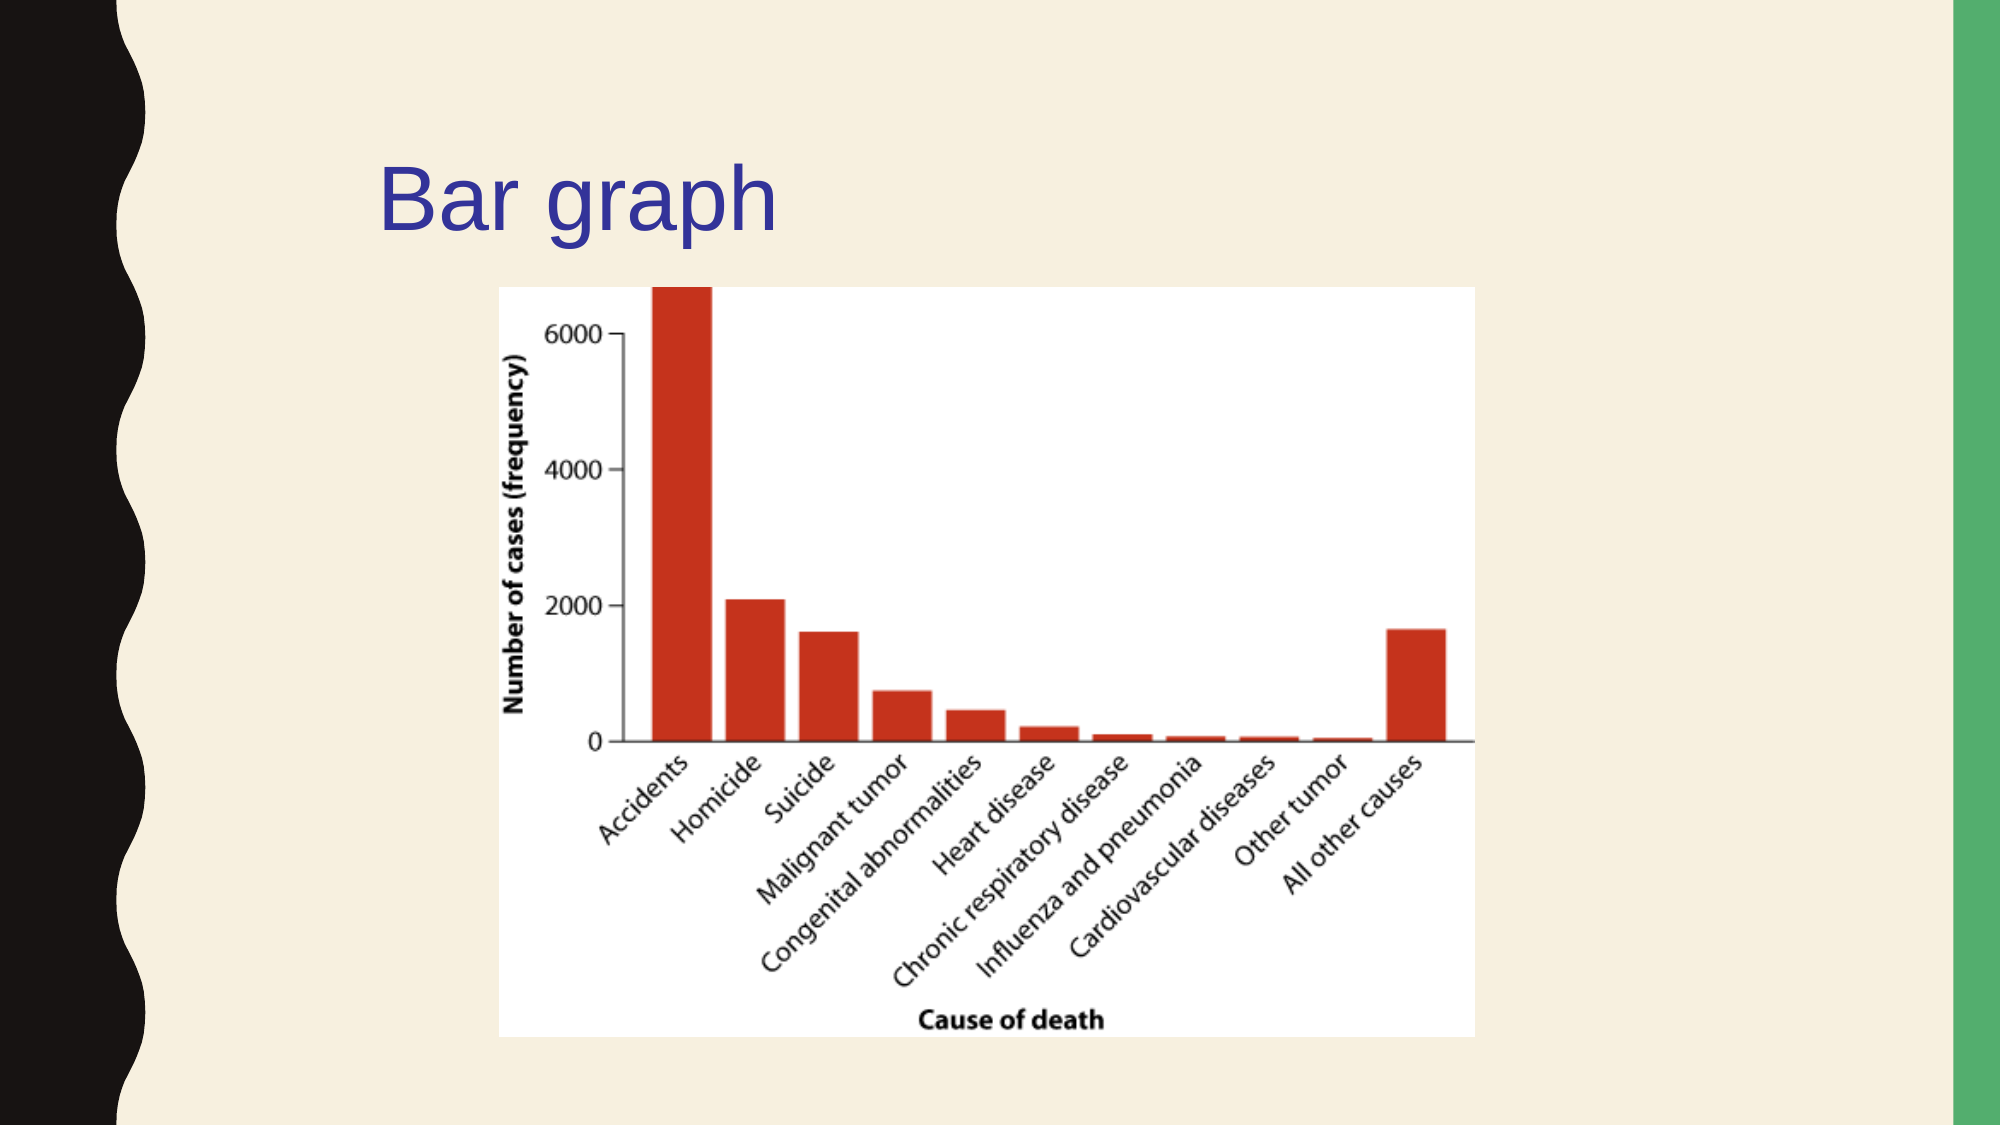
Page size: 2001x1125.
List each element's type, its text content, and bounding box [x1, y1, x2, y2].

picture [499, 287, 1475, 1037]
text_box Bar graph [362, 99, 1638, 288]
